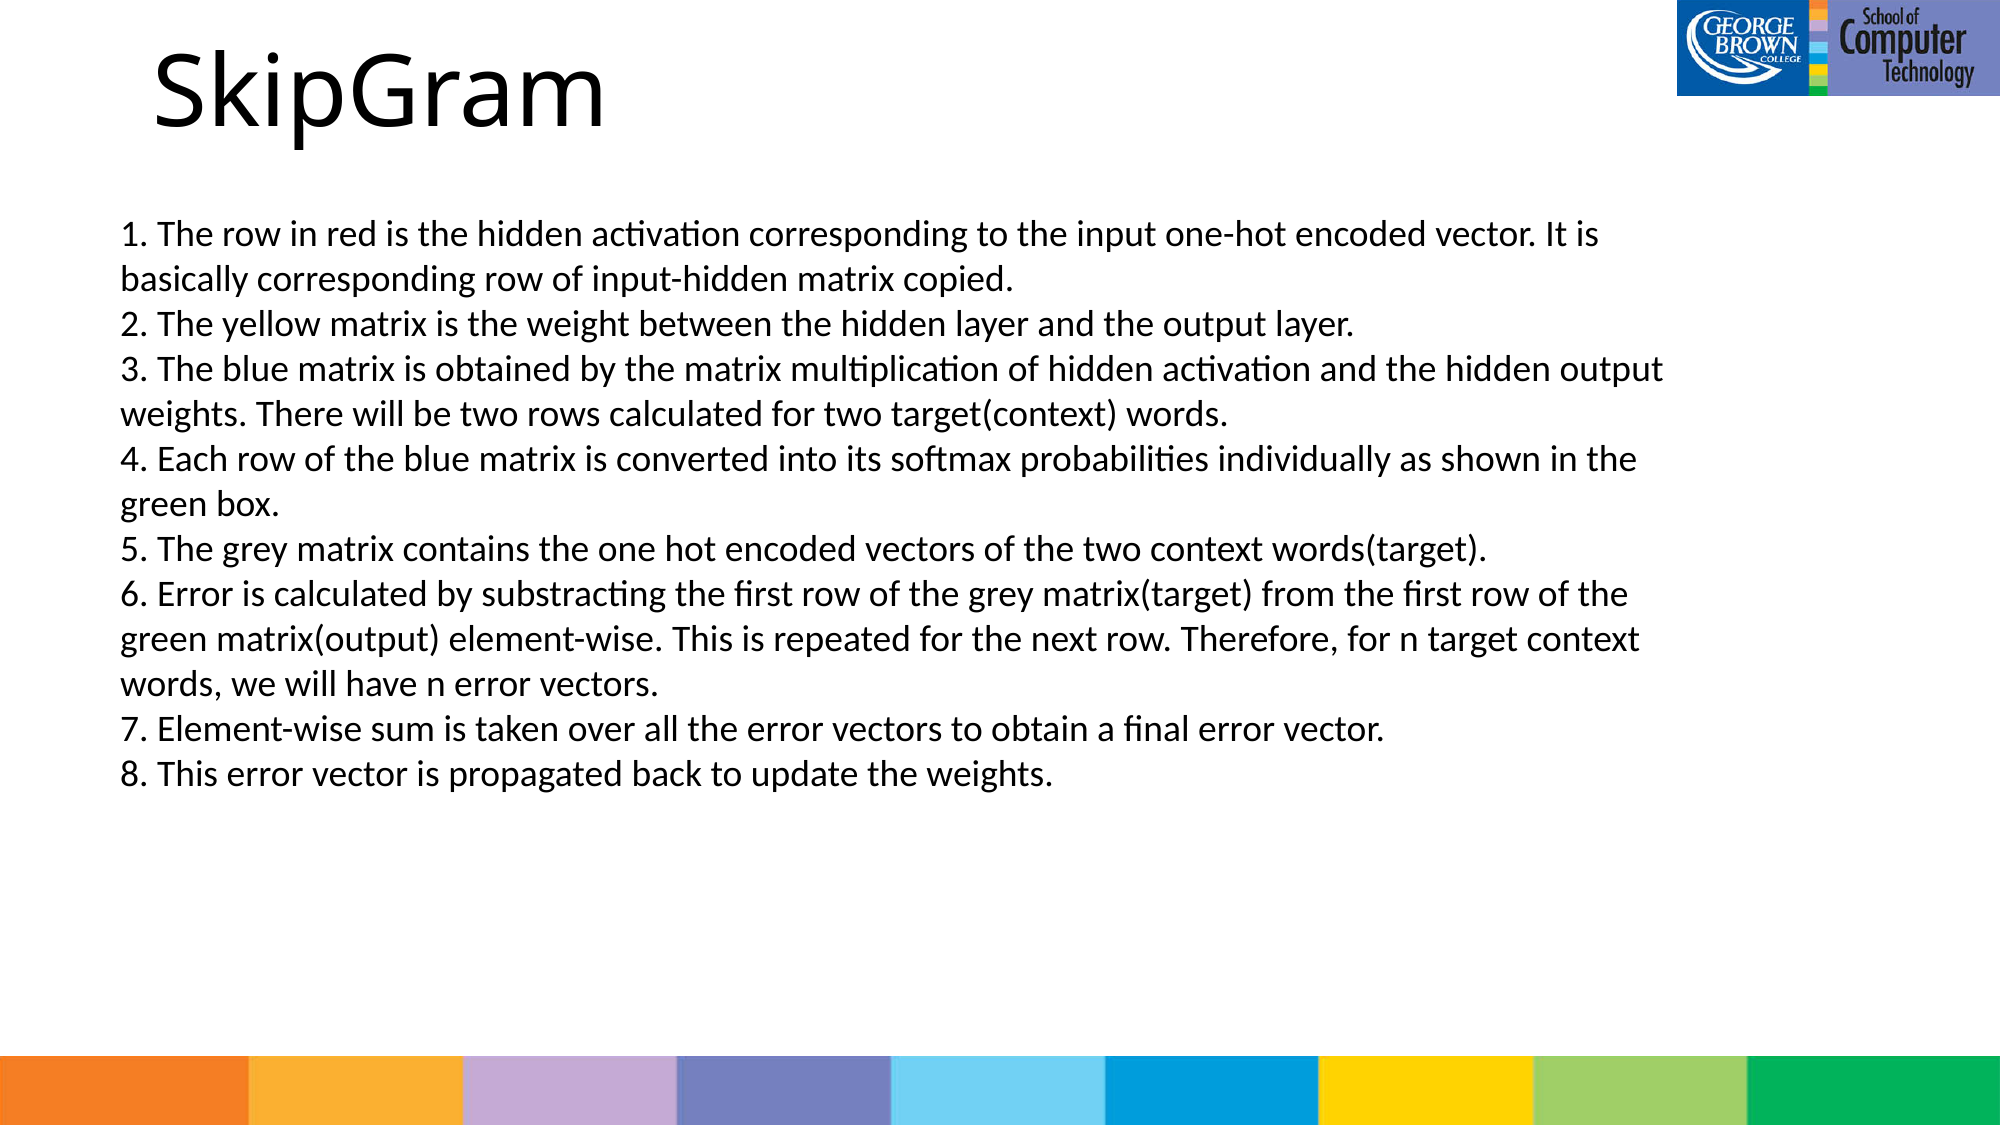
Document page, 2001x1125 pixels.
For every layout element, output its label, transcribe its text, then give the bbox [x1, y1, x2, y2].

picture [0, 1056, 1105, 1125]
picture [1318, 1056, 2000, 1125]
title SkipGram [137, 0, 1863, 203]
text_box 1. The row in red is the hidden activation corresponding to the input one-hot encoded vector. It is basically corresponding row of input-hidden matrix copied. 2. The yellow matrix is the weight between the hidden layer and the output layer. 3. The blue matrix is obtained by the matrix multiplication of hidden activation and the hidden output weights. There will be two rows calculated for two target(context) words. 4. Each row of the blue matrix is converted into its softmax probabilities individually as shown in the green box. 5. The grey matrix contains the one hot encoded vectors of the two context words(target). 6. Error is calculated by substracting the first row of the grey matrix(target) from the first row of the green matrix(output) element-wise. This is repeated for the next row. Therefore, for n target context words, we will have n error vectors. 7. Element-wise sum is taken over all the error vectors to obtain a final error vector. 8. This error vector is propagated back to update the weights. [105, 201, 1702, 847]
picture [1677, 0, 2000, 96]
